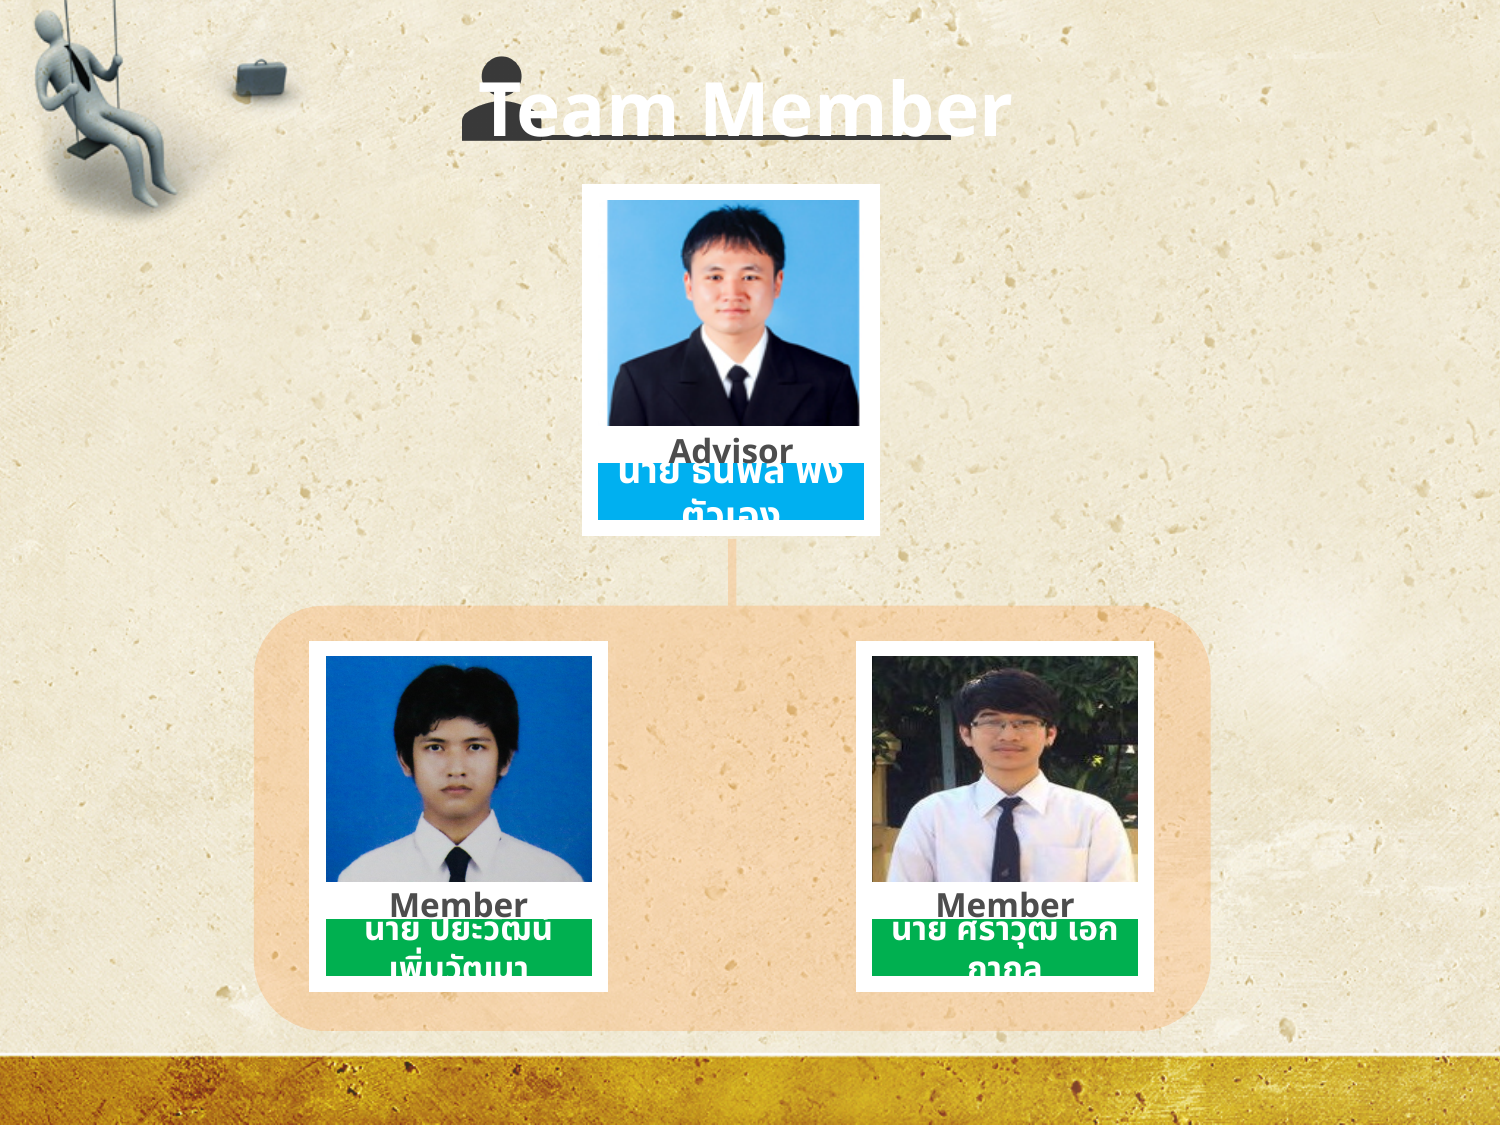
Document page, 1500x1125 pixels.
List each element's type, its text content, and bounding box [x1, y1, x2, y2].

text_box นาย ปิยะวัฒน์ เพิ่มวัฒนา [324, 917, 594, 978]
text_box [309, 641, 608, 992]
text_box นาย ธนพล พึ่งตัวเอง [596, 461, 866, 522]
text_box [582, 184, 880, 536]
text_box [870, 654, 1140, 884]
text_box [324, 654, 594, 884]
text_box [442, 39, 951, 158]
text_box [856, 641, 1154, 992]
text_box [871, 889, 1140, 925]
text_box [324, 889, 593, 925]
text_box นาย ศราวุฒิ เอกกากูล [870, 917, 1140, 978]
text_box [596, 198, 866, 428]
picture [0, 0, 1500, 1125]
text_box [597, 426, 866, 470]
text_box [253, 605, 1211, 1031]
text_box Team Member [463, 54, 1029, 159]
